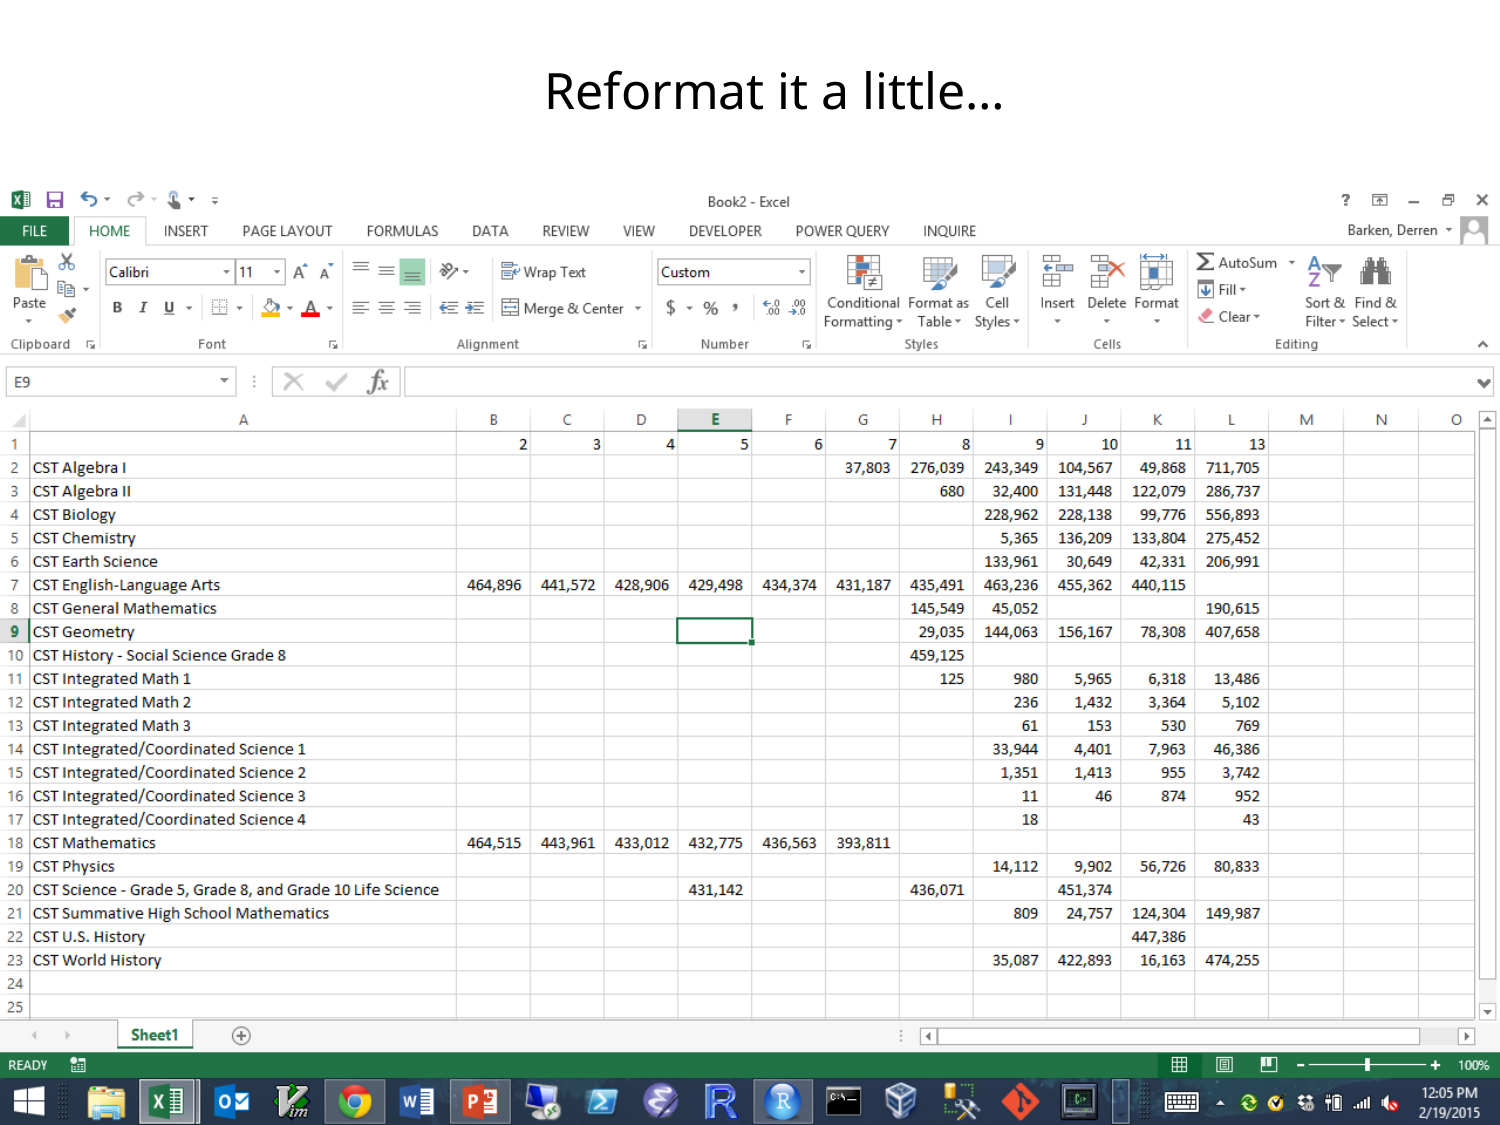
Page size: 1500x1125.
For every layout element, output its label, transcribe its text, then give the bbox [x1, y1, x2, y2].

picture [0, 187, 1500, 1125]
text_box Reformat it a little… [128, 0, 1422, 187]
